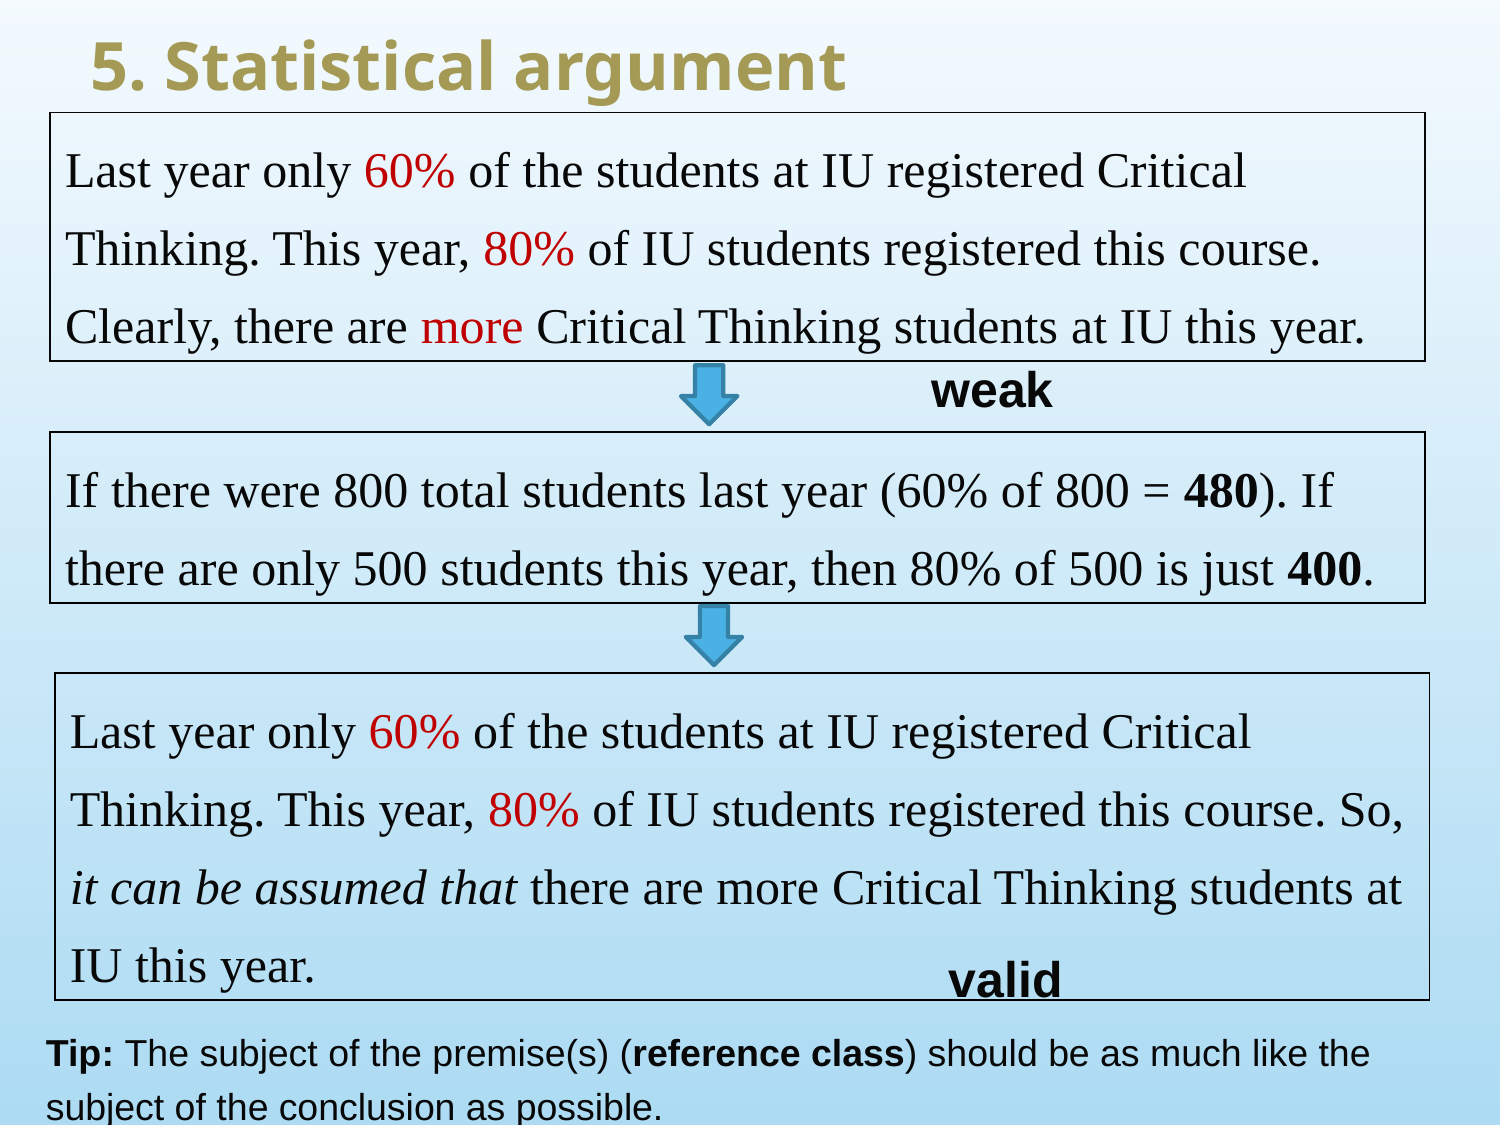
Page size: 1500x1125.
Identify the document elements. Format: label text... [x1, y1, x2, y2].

text_box 5. Statistical argument [74, 15, 1425, 112]
text_box Tip: The subject of the premise(s) (reference class) should be as much like the subject of the conclusion as possible. [30, 1012, 1454, 1125]
text_box Last year only 60% of the students at IU registered Critical Thinking. This year, 80% of IU students registered this course. So, it can be assumed that there are more Critical Thinking students at IU this year. [54, 673, 1430, 1000]
text_box [685, 606, 743, 666]
text_box [680, 365, 738, 425]
text_box weak [906, 349, 1094, 425]
text_box Last year only 60% of the students at IU registered Critical Thinking. This year, 80% of IU students registered this course. Clearly, there are more Critical Thinking students at IU this year. [50, 112, 1425, 362]
text_box valid [918, 939, 1107, 1015]
text_box If there were 800 total students last year (60% of 800 = 480). If there are only 500 students this year, then 80% of 500 is just 400. [50, 432, 1425, 603]
